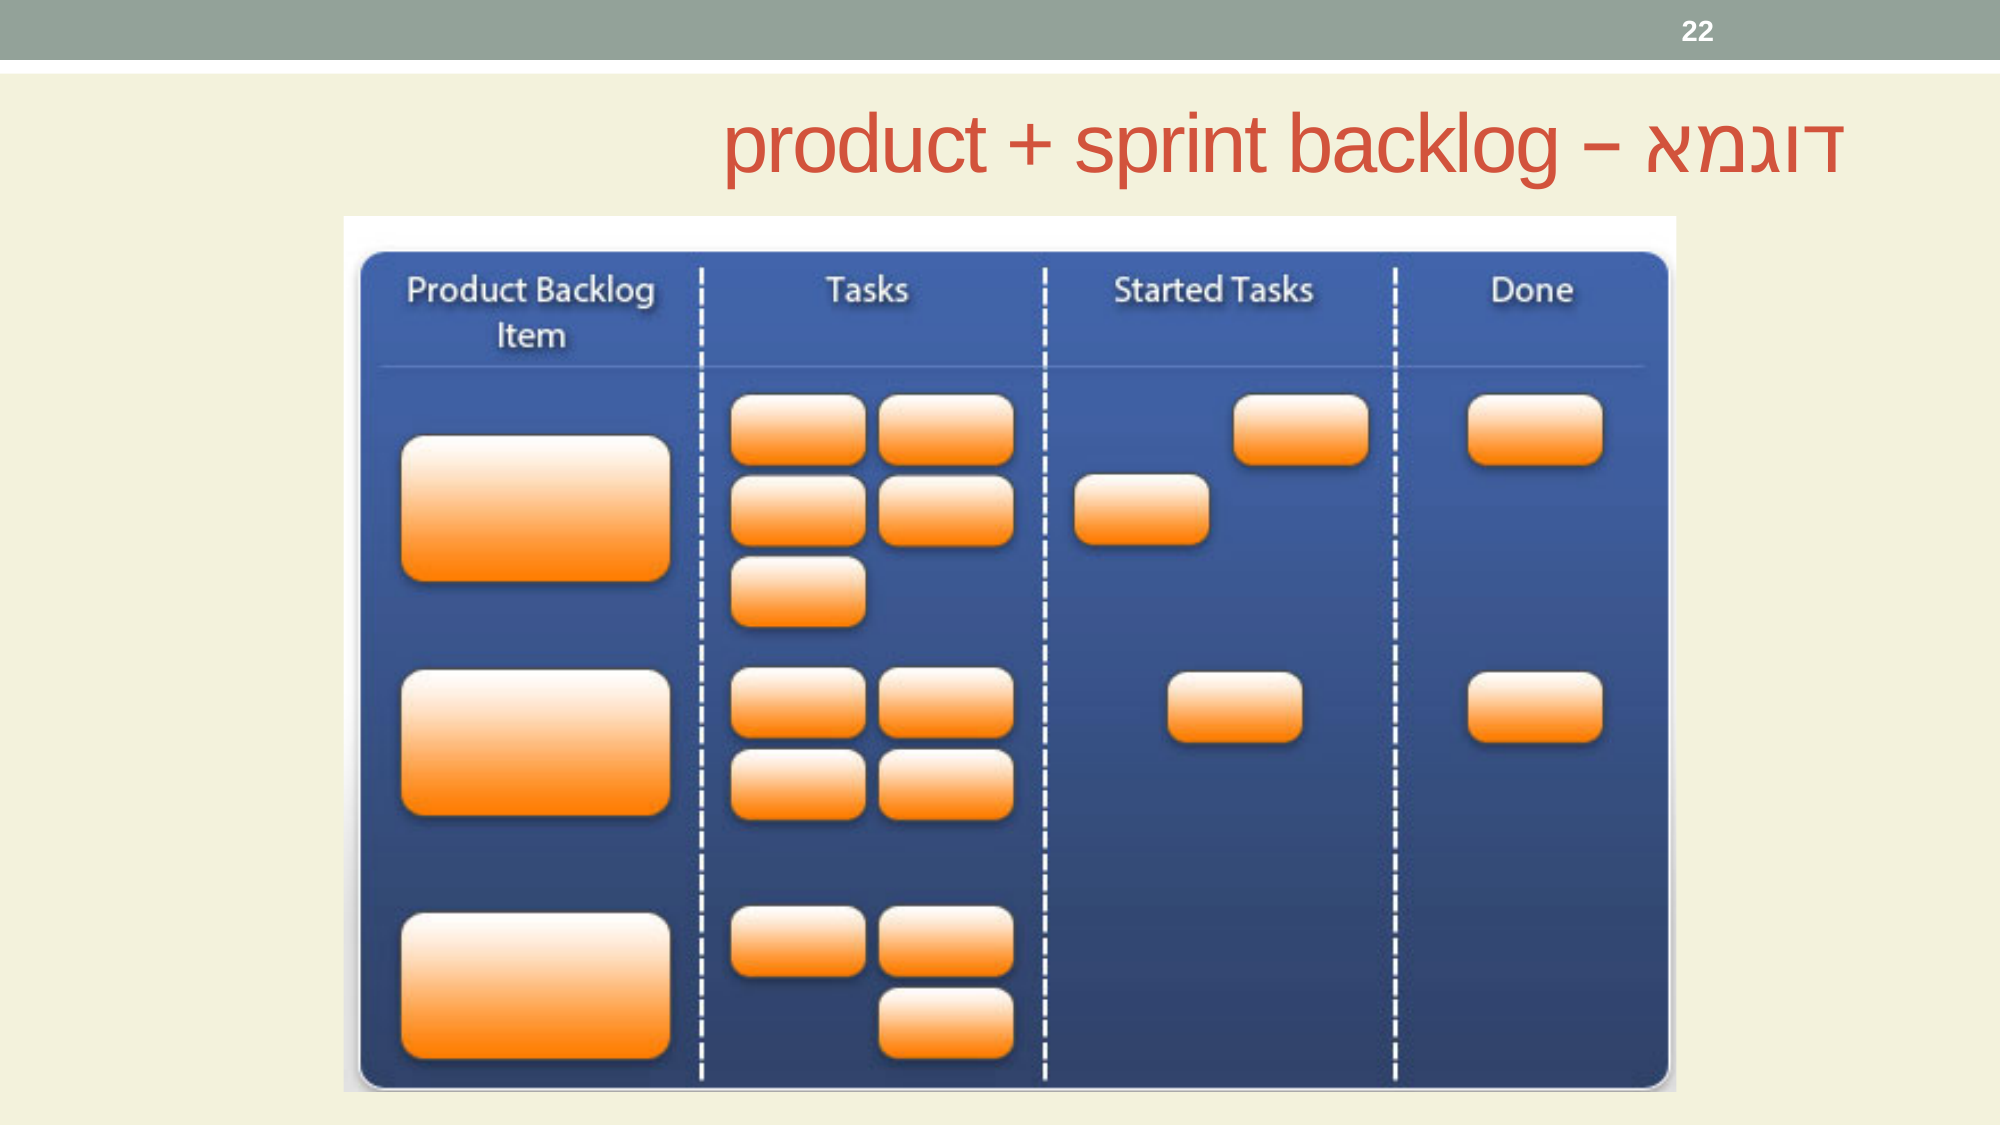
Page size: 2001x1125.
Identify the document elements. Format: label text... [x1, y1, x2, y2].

title דוגמא – product + sprint backlog [137, 37, 1863, 255]
slide_number 22 [1666, 3, 1900, 57]
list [343, 216, 1677, 1093]
